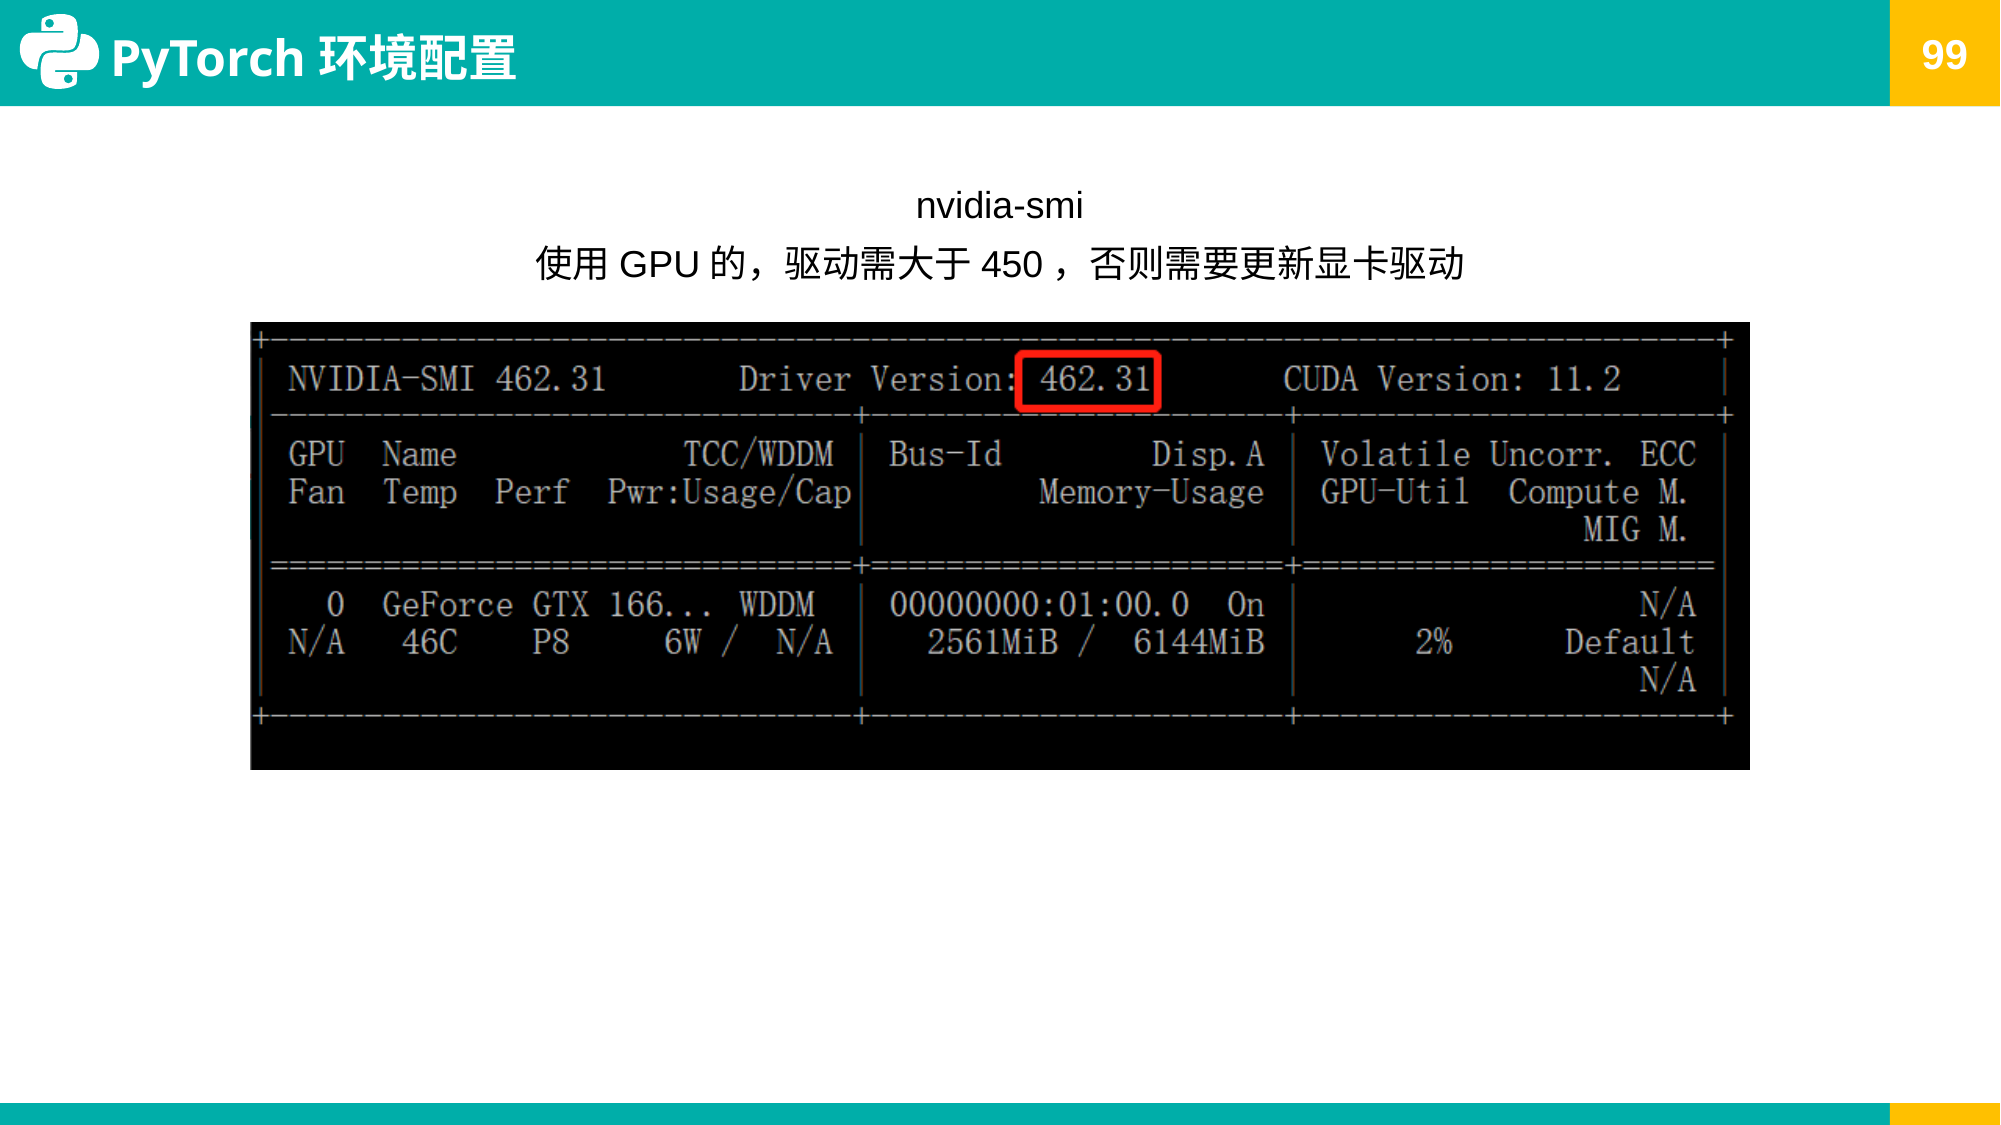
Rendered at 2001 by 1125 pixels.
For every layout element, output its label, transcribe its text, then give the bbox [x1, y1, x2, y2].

text_box 使用GPU的，驱动需大于450，否则需要更新显卡驱动 [520, 232, 1480, 293]
picture [250, 322, 1750, 770]
title PyTorch环境配置 [109, 12, 1542, 88]
text_box nvidia-smi [901, 173, 1099, 234]
